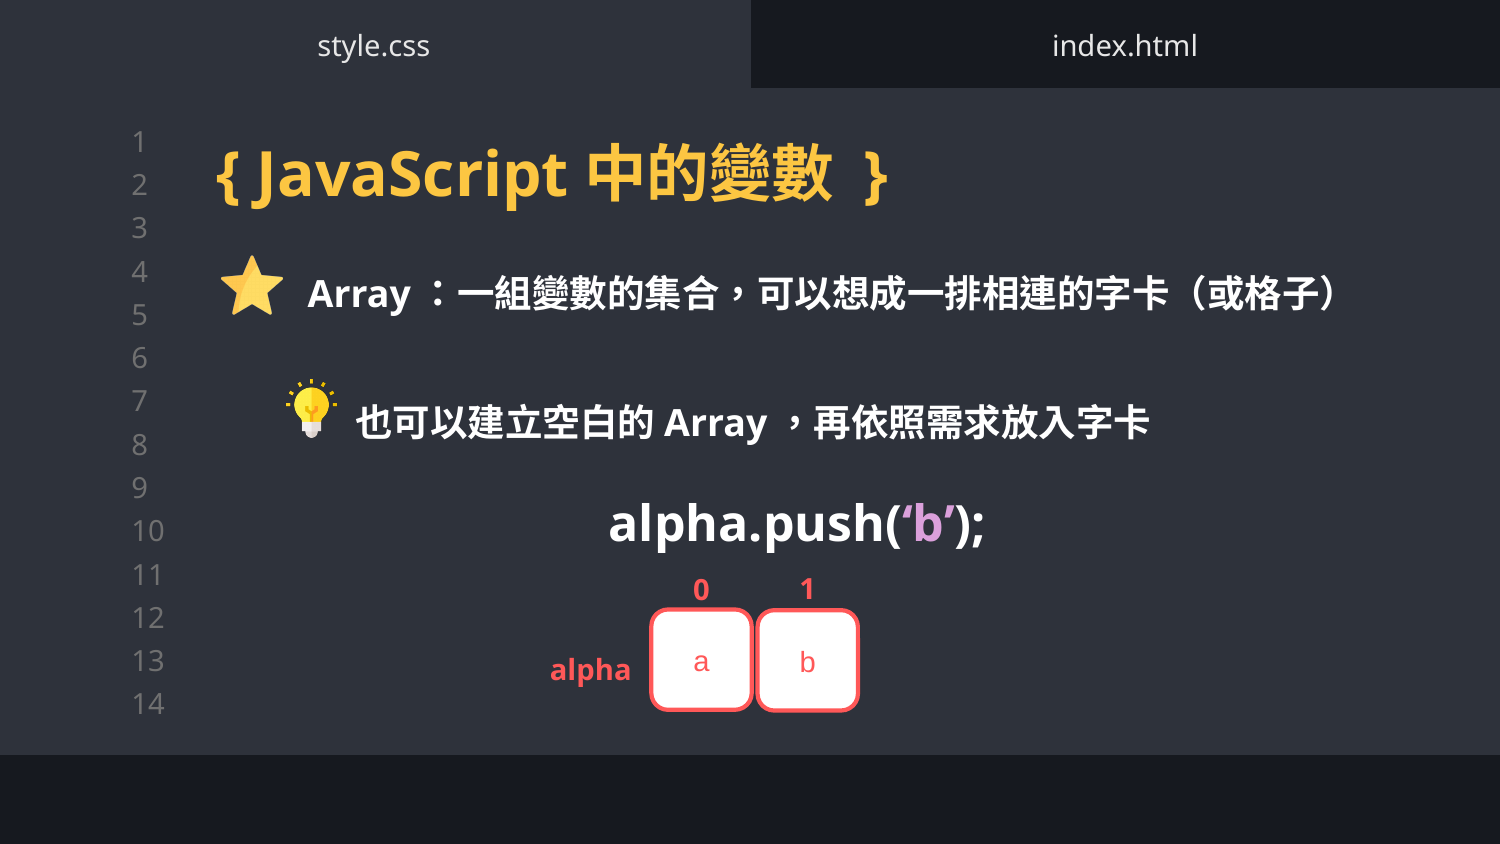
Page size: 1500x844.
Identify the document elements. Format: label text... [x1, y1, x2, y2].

subtitle { JavaScript中的變數 } [200, 133, 987, 209]
text_box Array：一組變數的集合，可以想成一排相連的字卡（或格子） [292, 232, 1432, 322]
subtitle index.html [750, 15, 1500, 74]
text_box 也可以建立空白的Array，再依照需求放入字卡 [340, 361, 1443, 451]
text_box alpha.push(‘b’); [593, 446, 1079, 548]
text_box a [651, 618, 754, 712]
text_box alpha [516, 618, 665, 701]
picture [221, 253, 284, 316]
picture [282, 379, 341, 438]
text_box 0 [651, 548, 752, 621]
text_box b [755, 618, 861, 713]
text_box 1 [757, 548, 858, 620]
subtitle style.css [0, 15, 749, 74]
